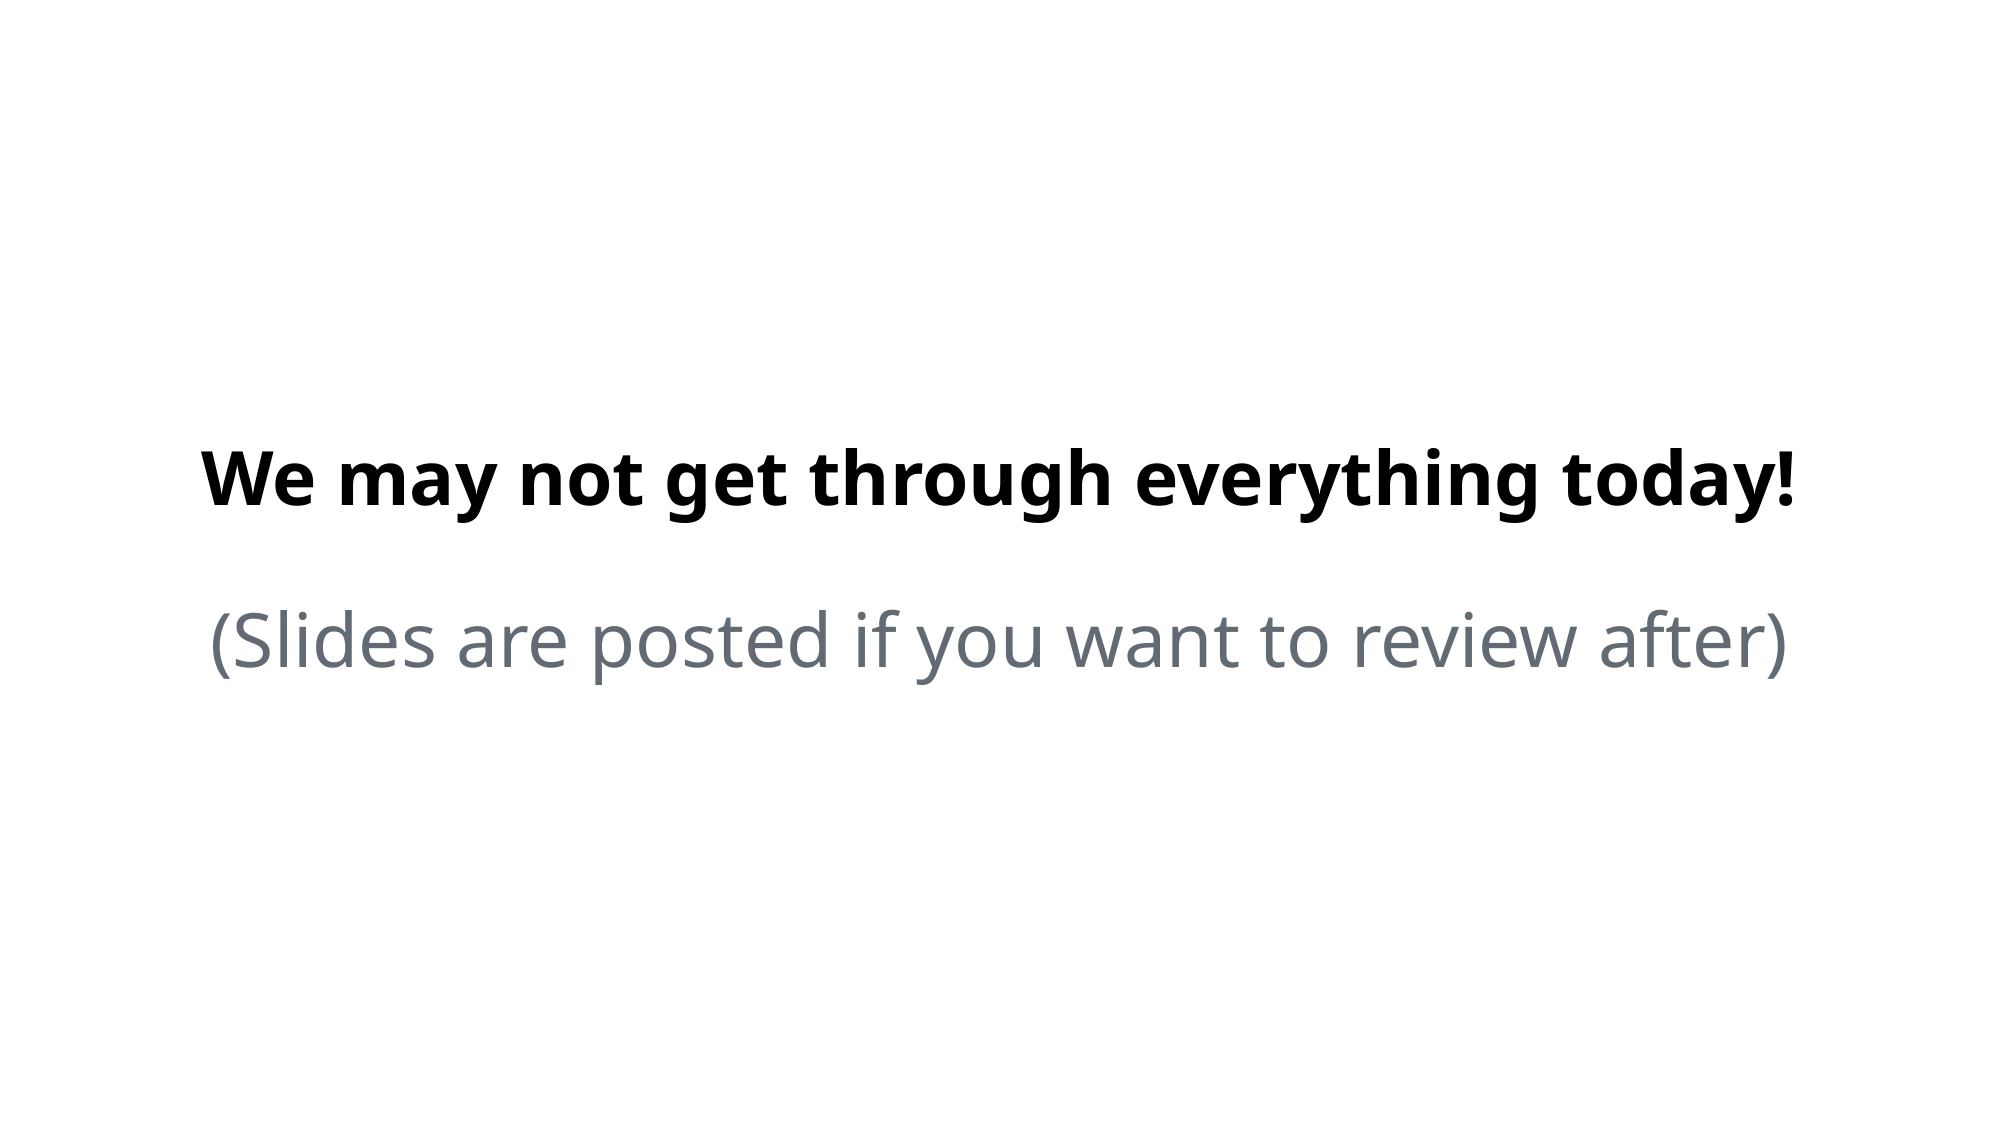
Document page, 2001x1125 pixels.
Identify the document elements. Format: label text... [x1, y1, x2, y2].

title We may not get through everything today! (Slides are posted if you want to review after) [64, 359, 1936, 766]
